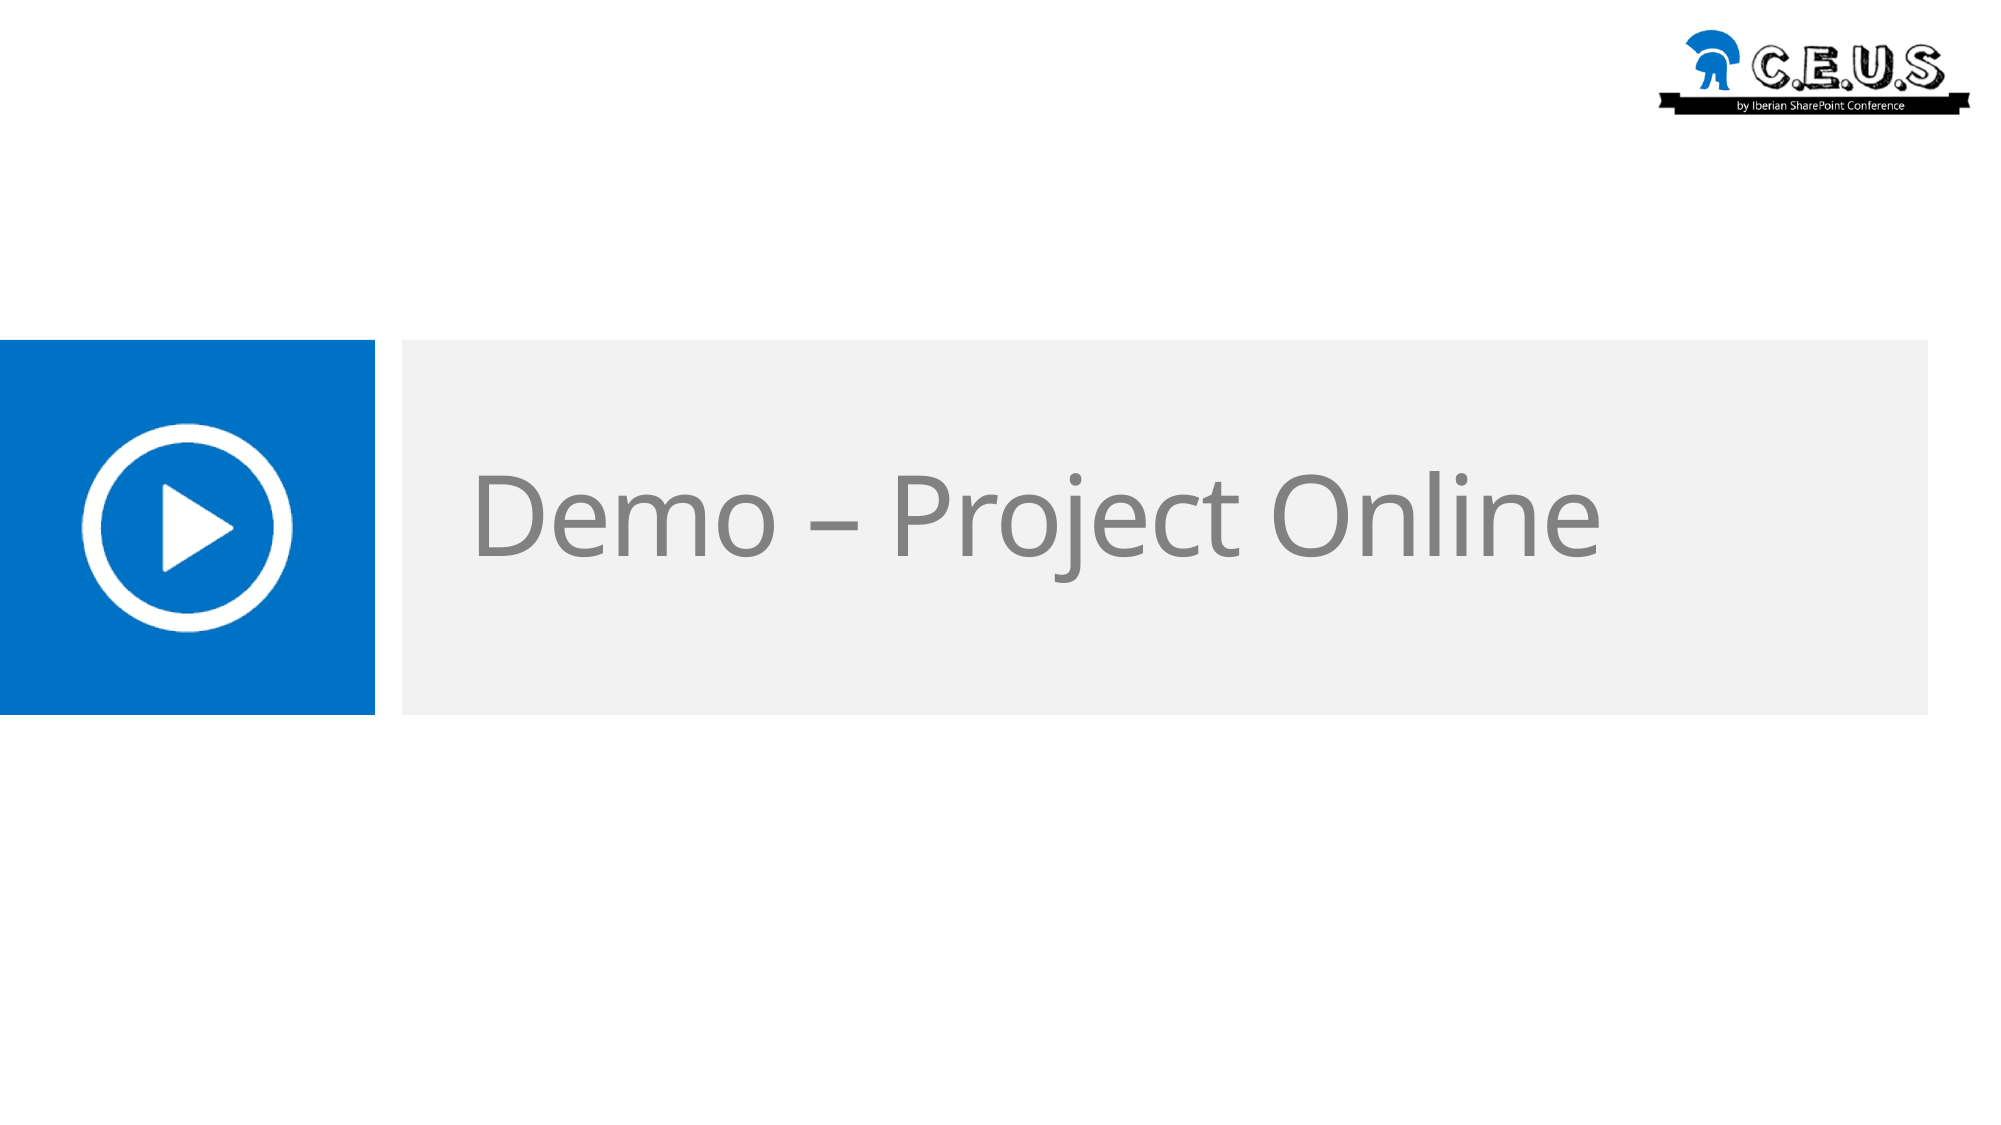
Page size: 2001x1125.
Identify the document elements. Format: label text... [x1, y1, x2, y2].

picture [79, 419, 296, 636]
title Demo – Project Online [453, 432, 1870, 609]
picture [1648, 18, 1977, 128]
